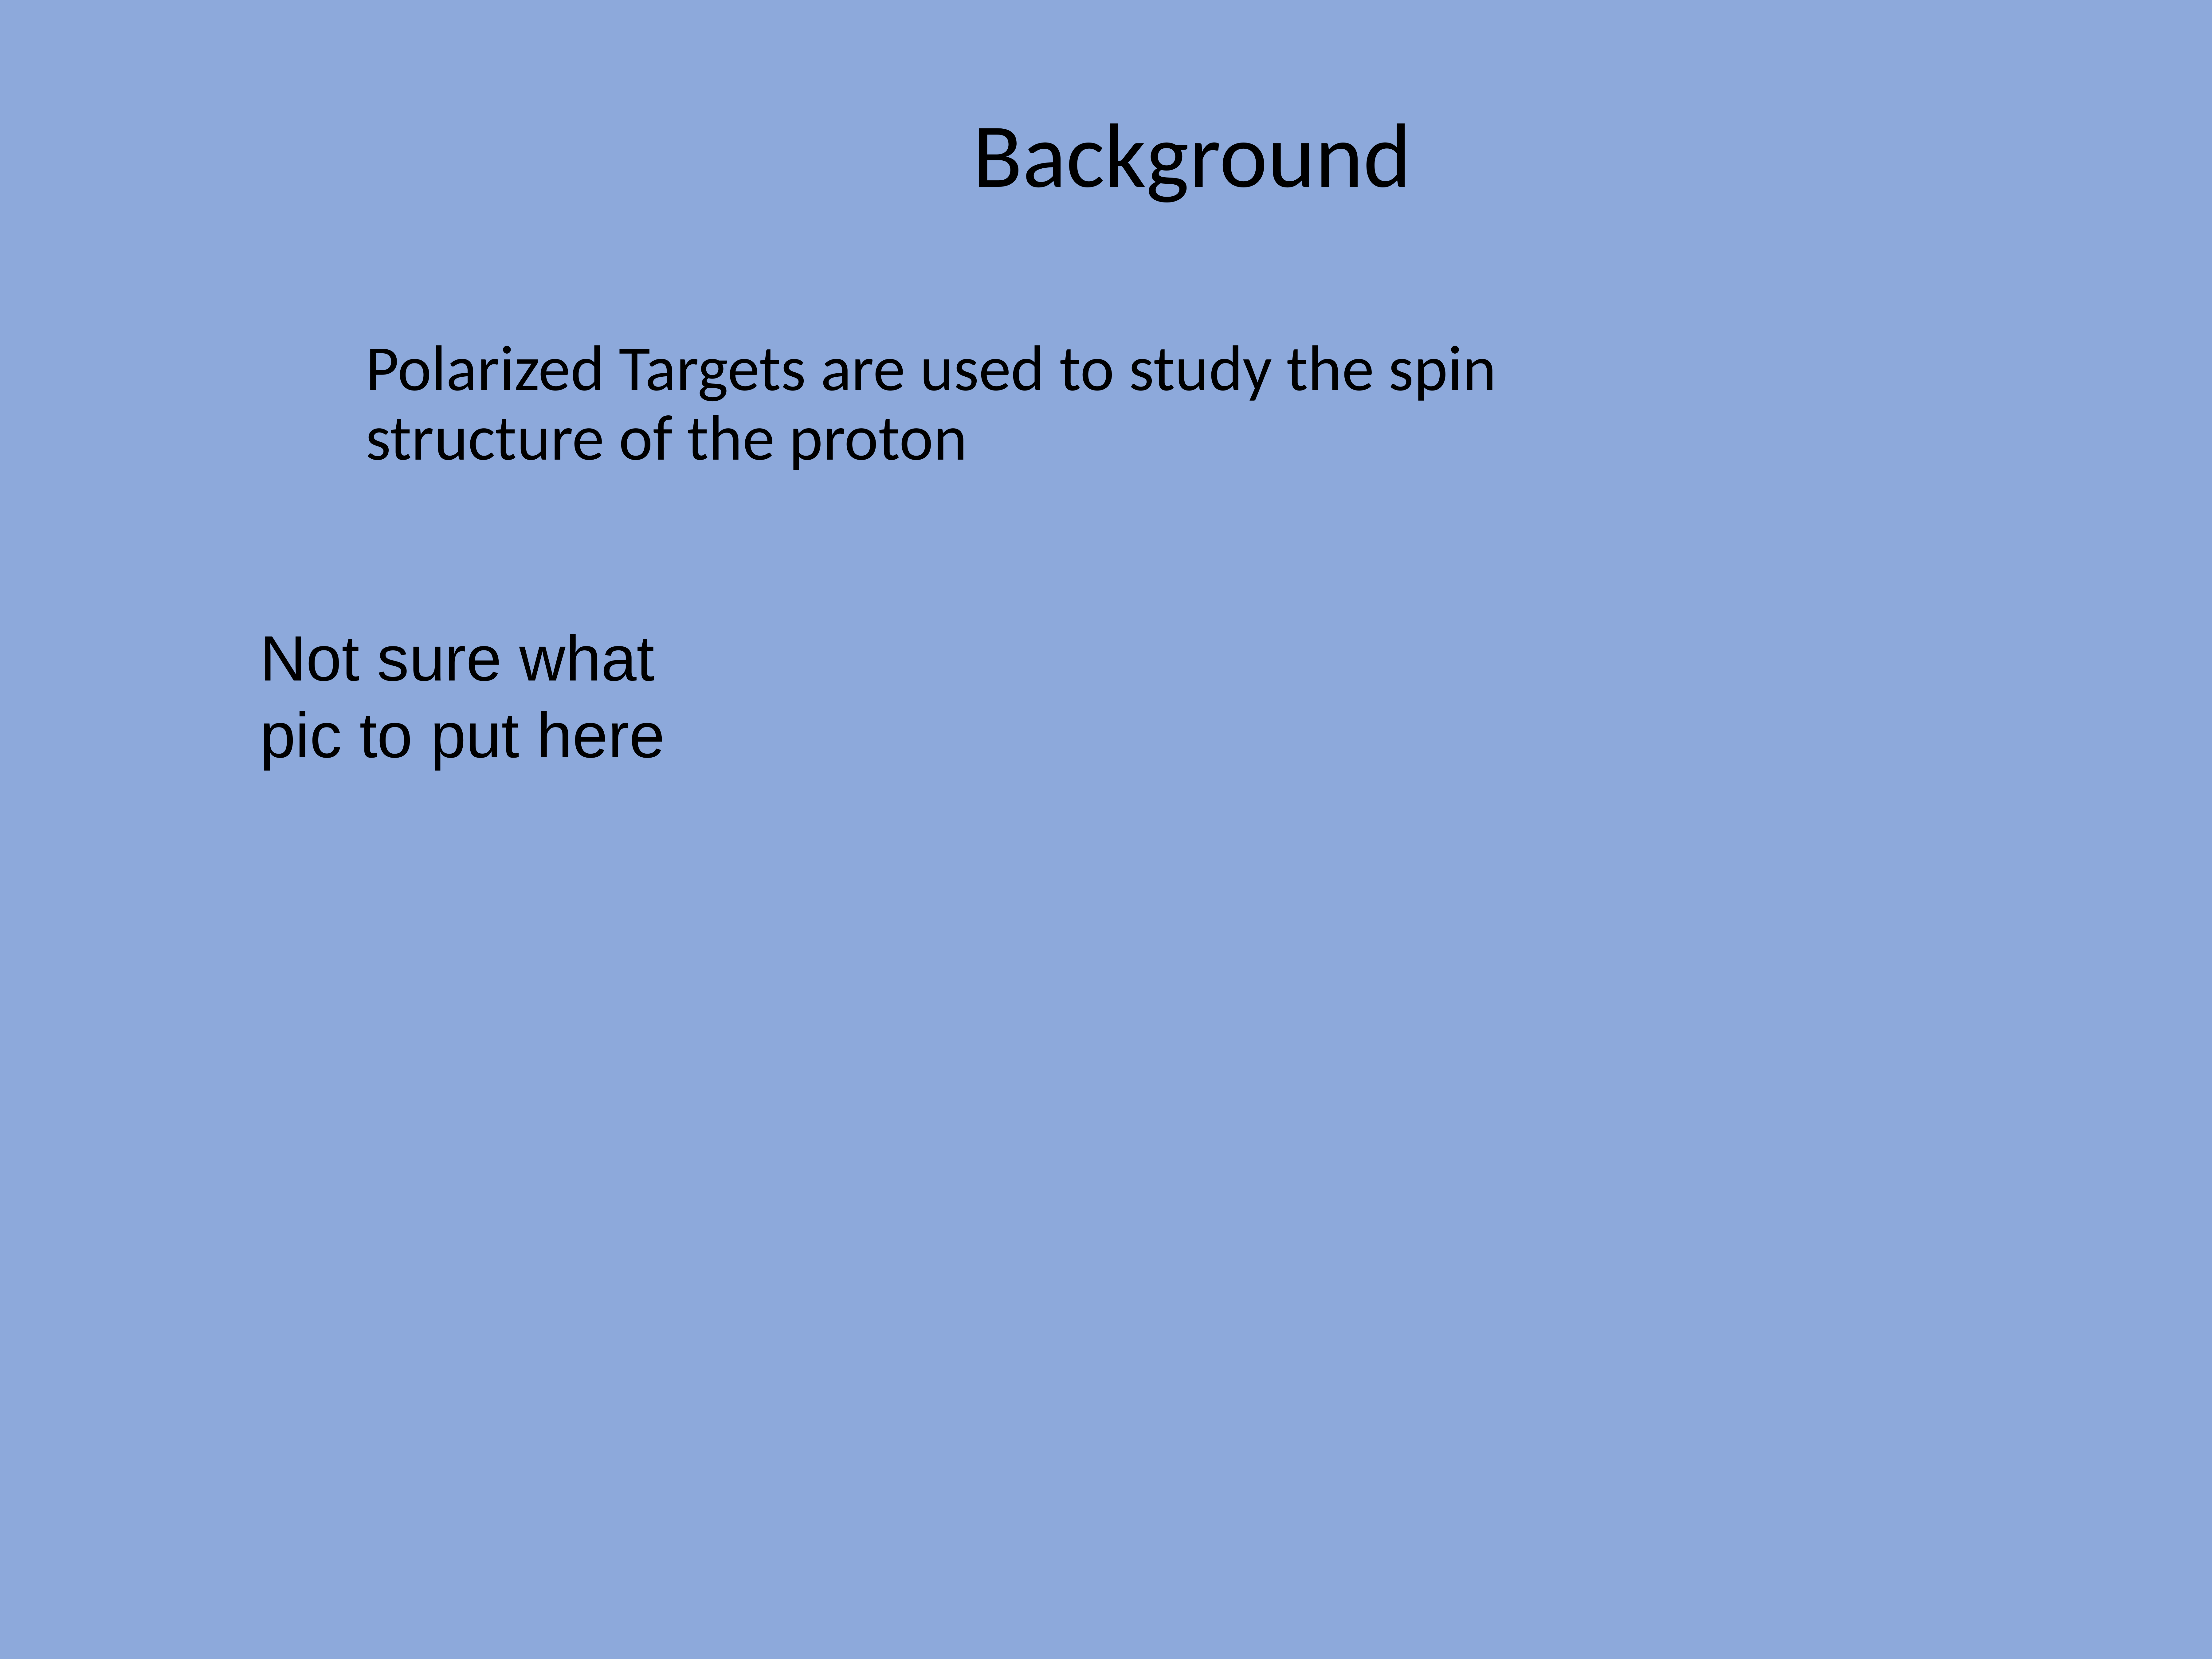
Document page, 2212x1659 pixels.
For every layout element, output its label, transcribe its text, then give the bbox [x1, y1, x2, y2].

title Background [968, 101, 1443, 213]
text_box Not sure what pic to put here [255, 614, 691, 774]
list Polarized Targets are used to study the spin structure of the proton [361, 332, 1535, 534]
